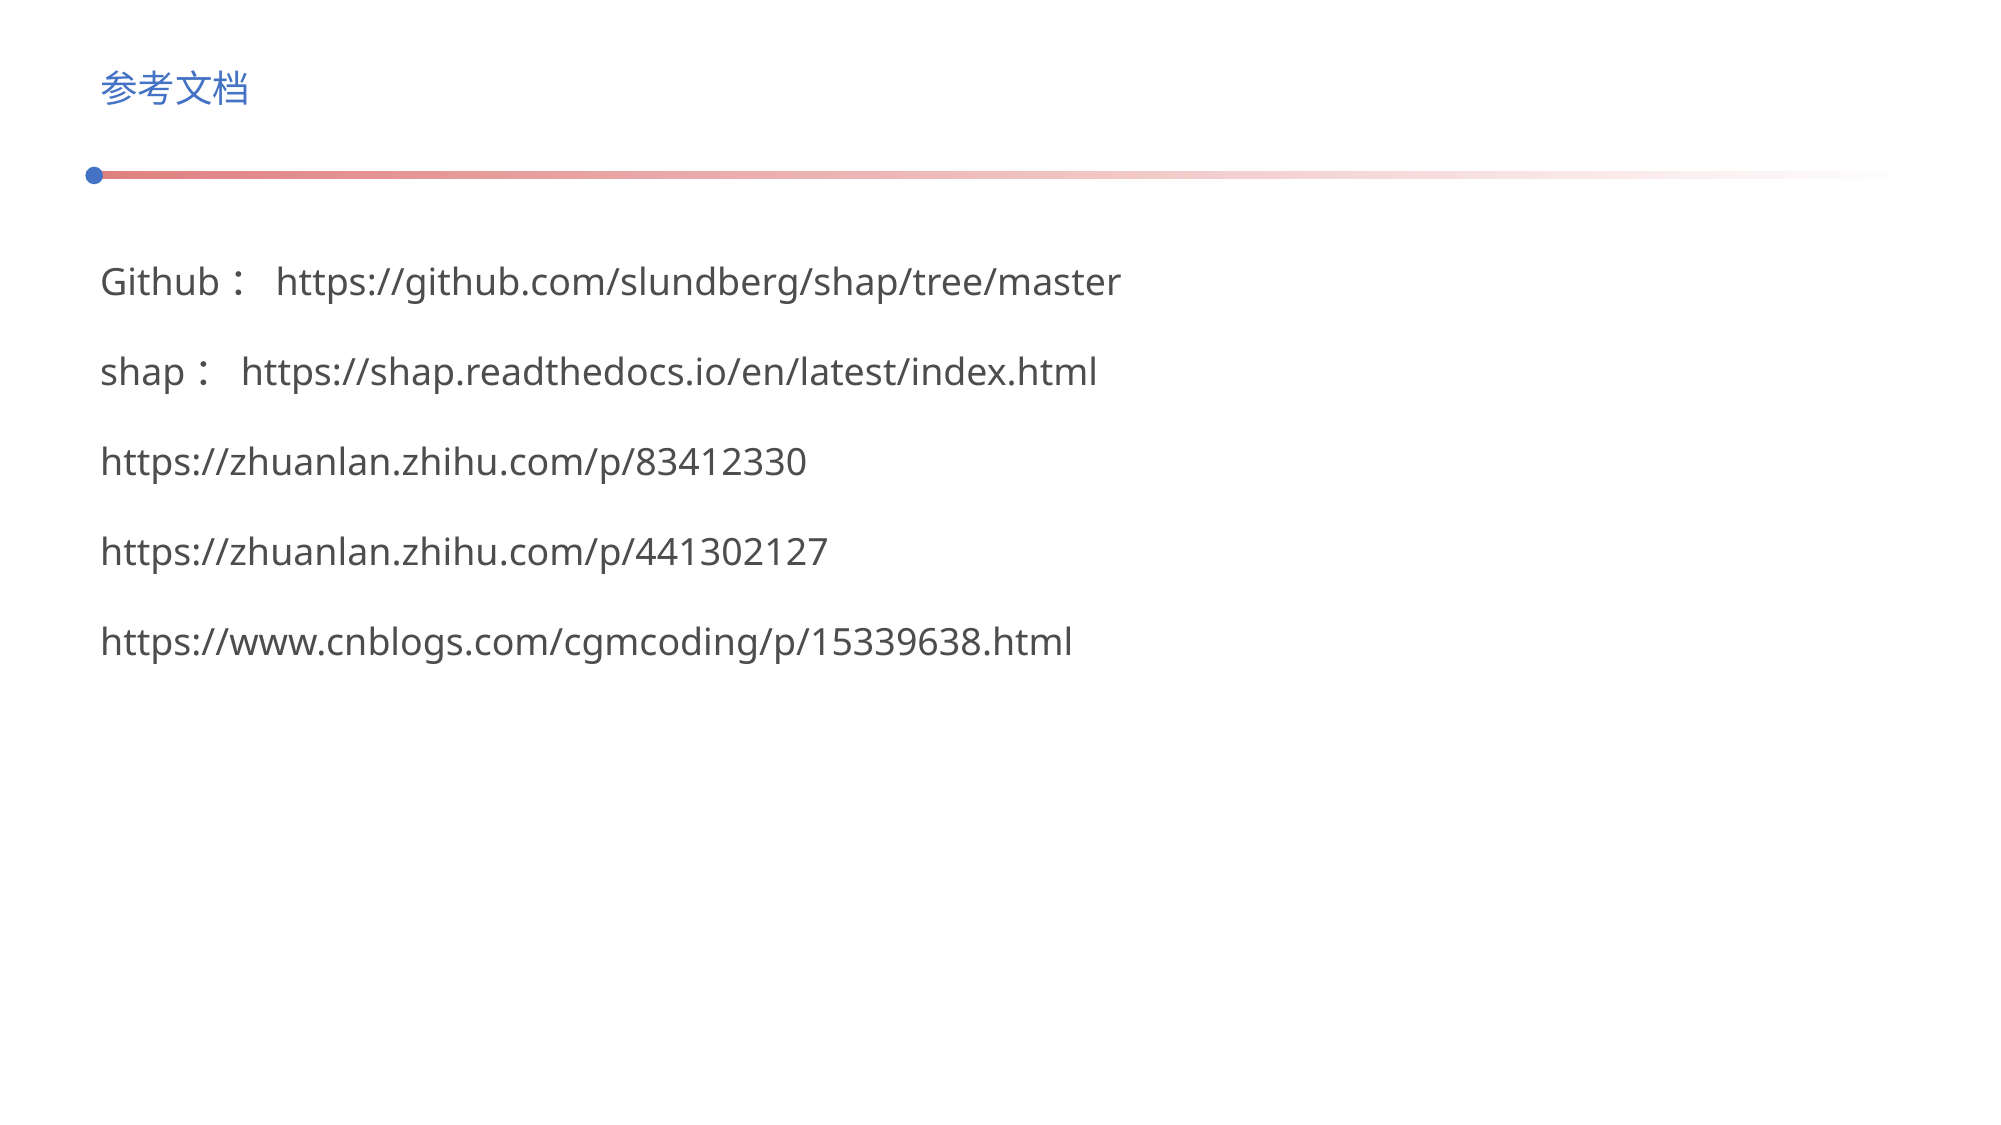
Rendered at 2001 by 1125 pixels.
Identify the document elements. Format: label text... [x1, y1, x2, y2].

title 参考文档 [85, 62, 1650, 118]
text_box Github：https://github.com/slundberg/shap/tree/master shap：https://shap.readthedocs.io/en/latest/index.html https://zhuanlan.zhihu.com/p/83412330 https://zhuanlan.zhihu.com/p/441302127 https://www.cnblogs.com/cgmcoding/p/15339638.html [85, 205, 1808, 671]
